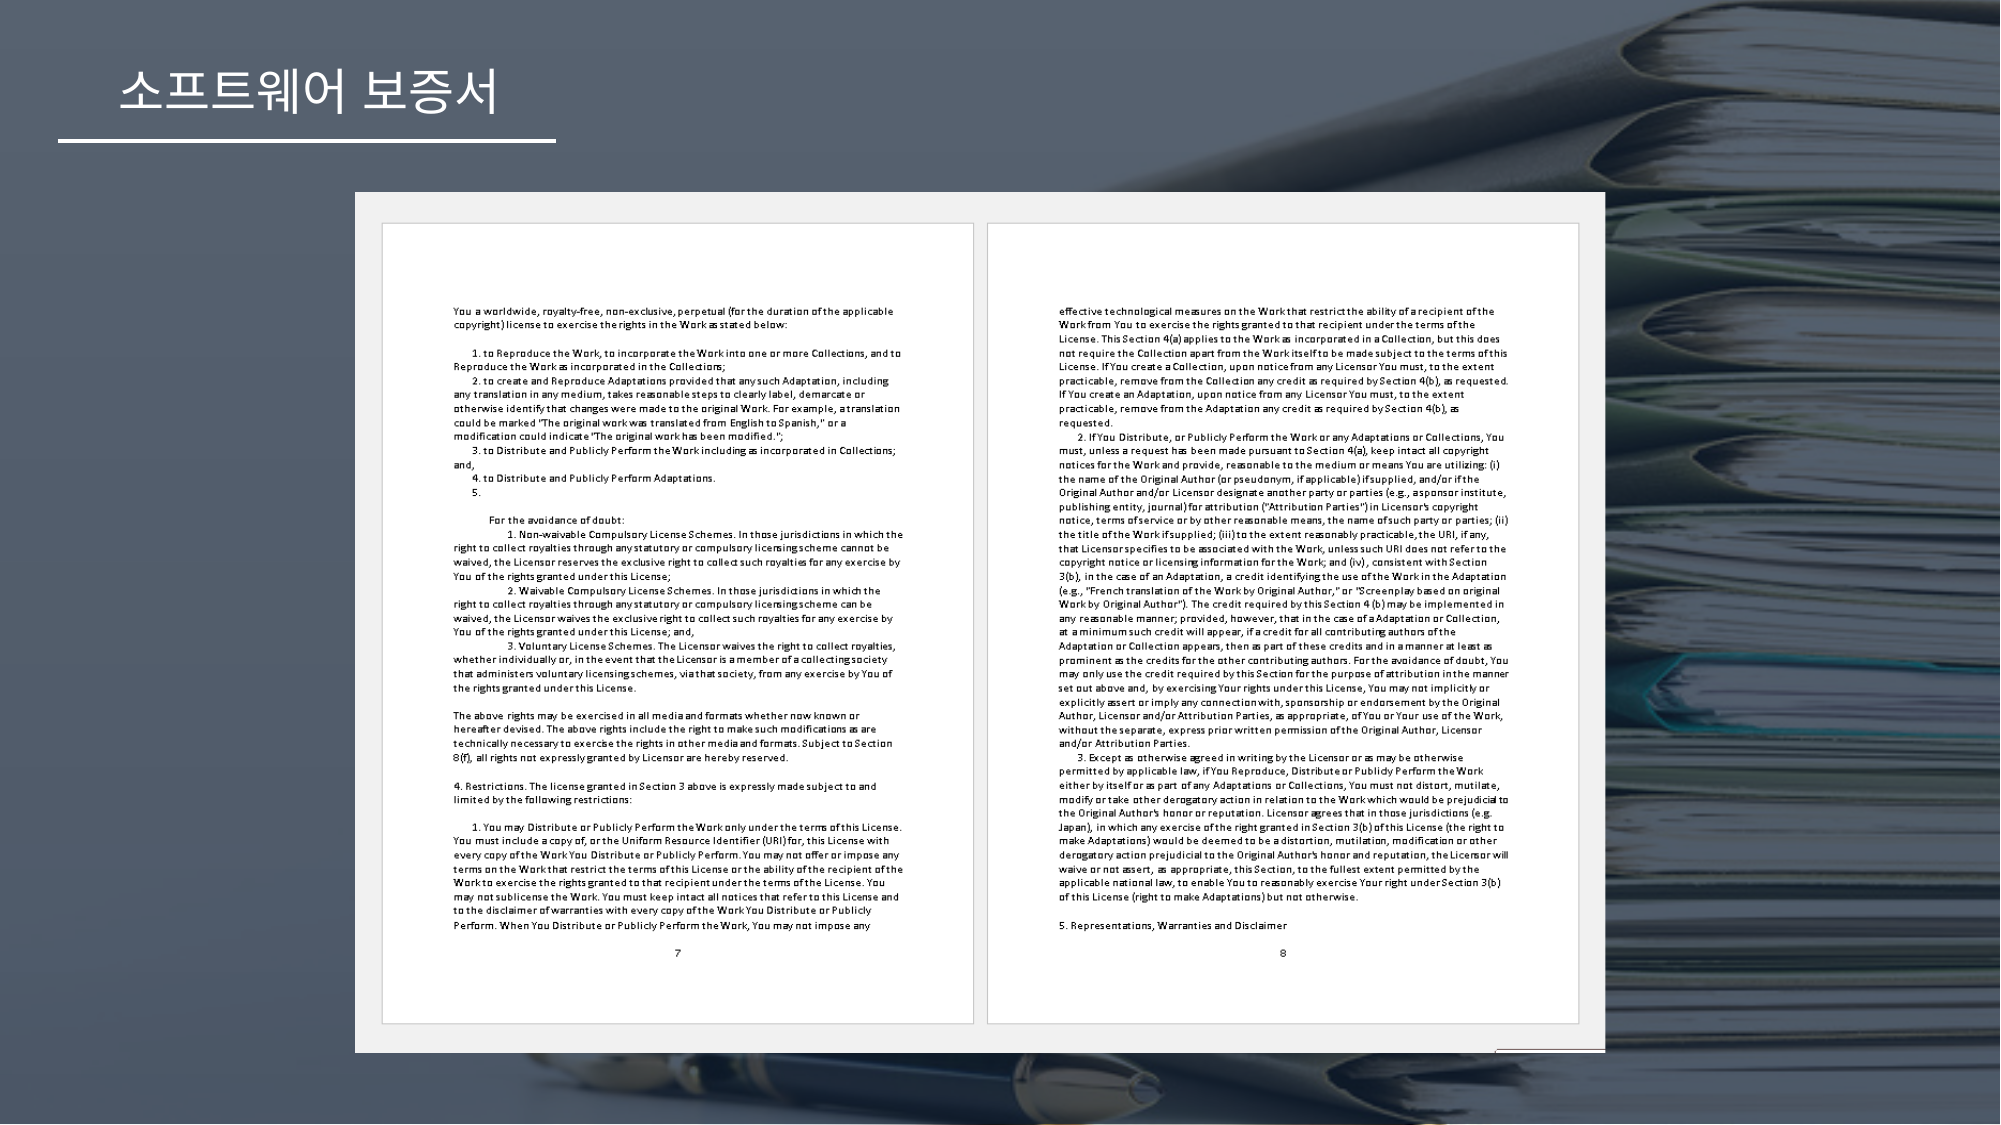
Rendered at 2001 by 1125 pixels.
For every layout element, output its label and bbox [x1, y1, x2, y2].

text_box [57, 53, 557, 142]
picture [0, 0, 2000, 1125]
